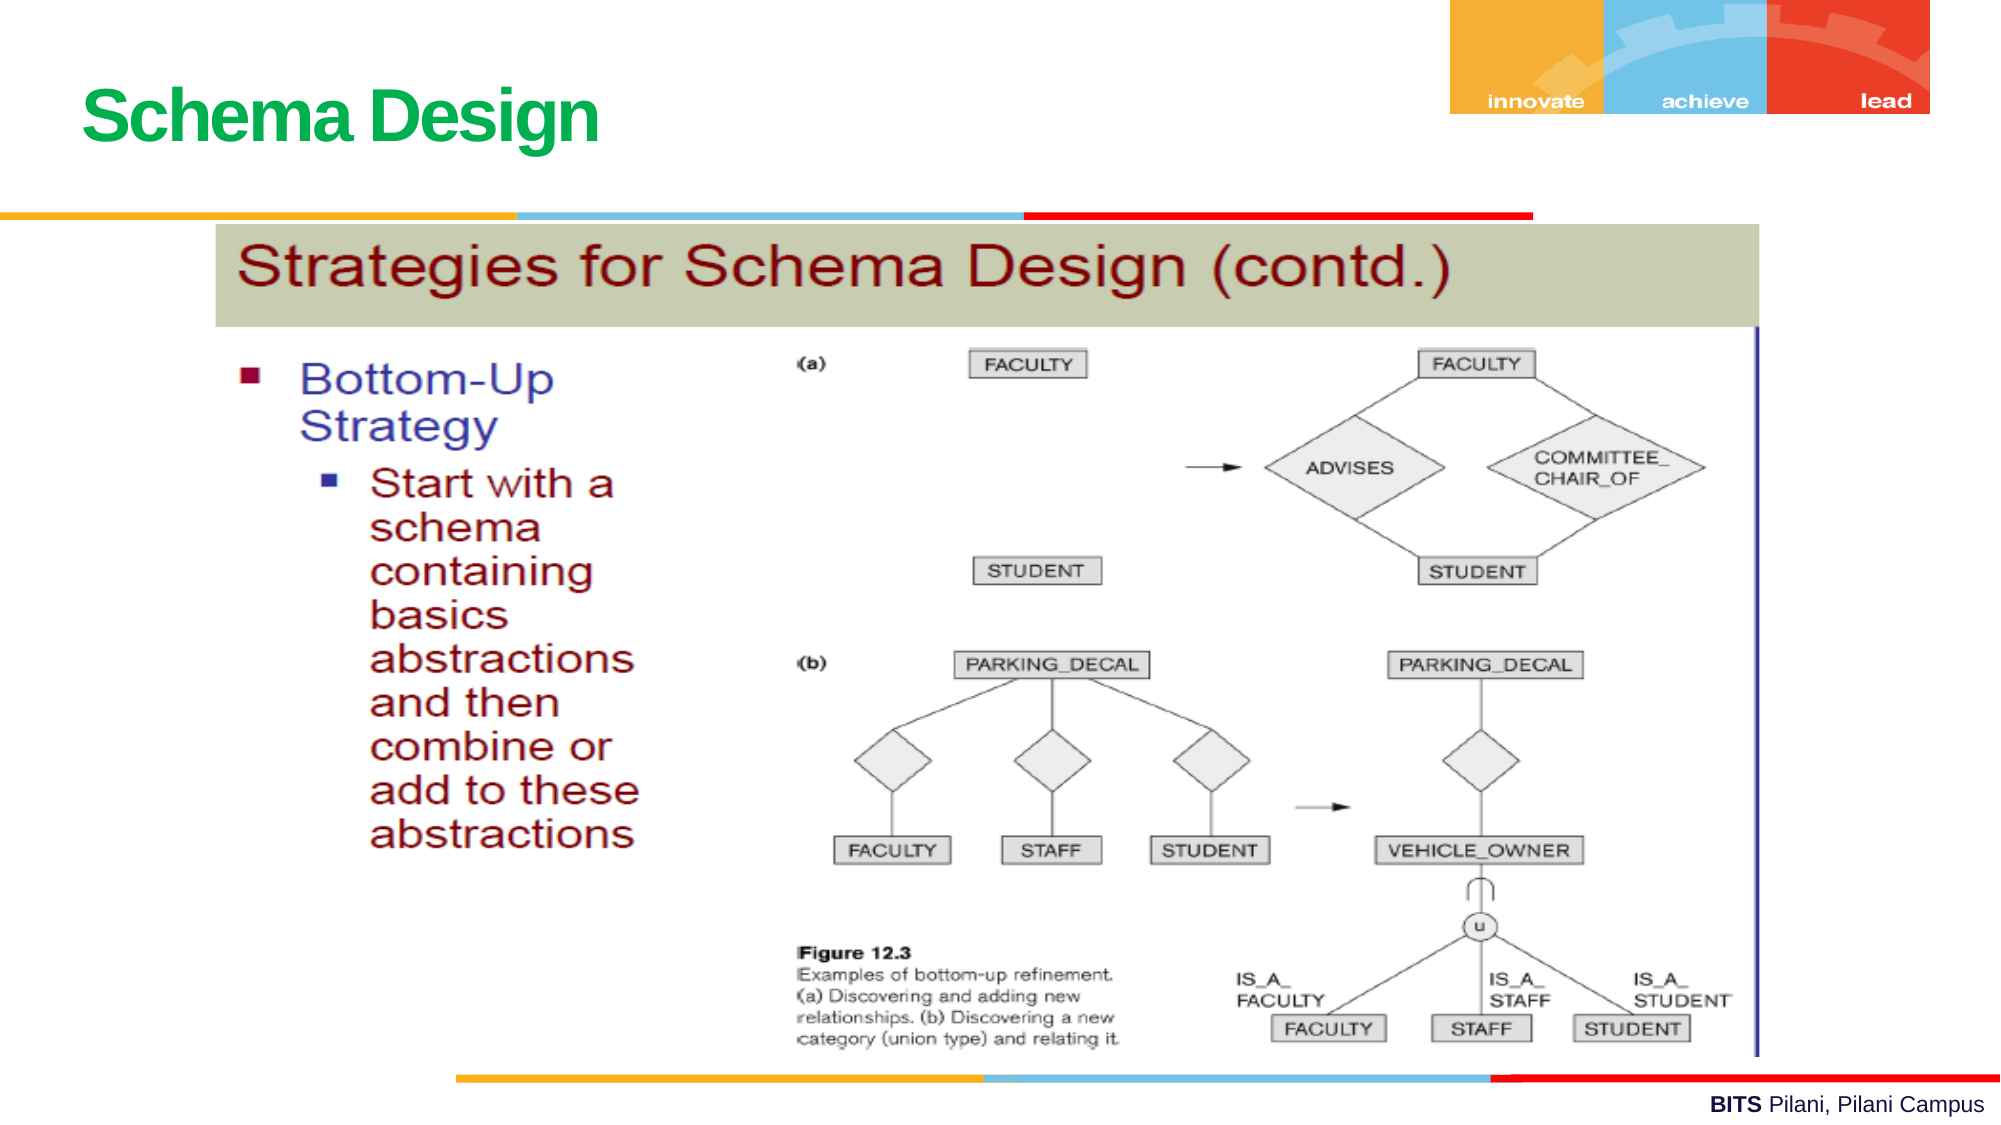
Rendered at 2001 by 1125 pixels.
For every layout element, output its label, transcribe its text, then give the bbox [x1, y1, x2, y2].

list Schema Design [66, 24, 1450, 213]
picture [215, 224, 1760, 1057]
picture [1449, 0, 1930, 114]
